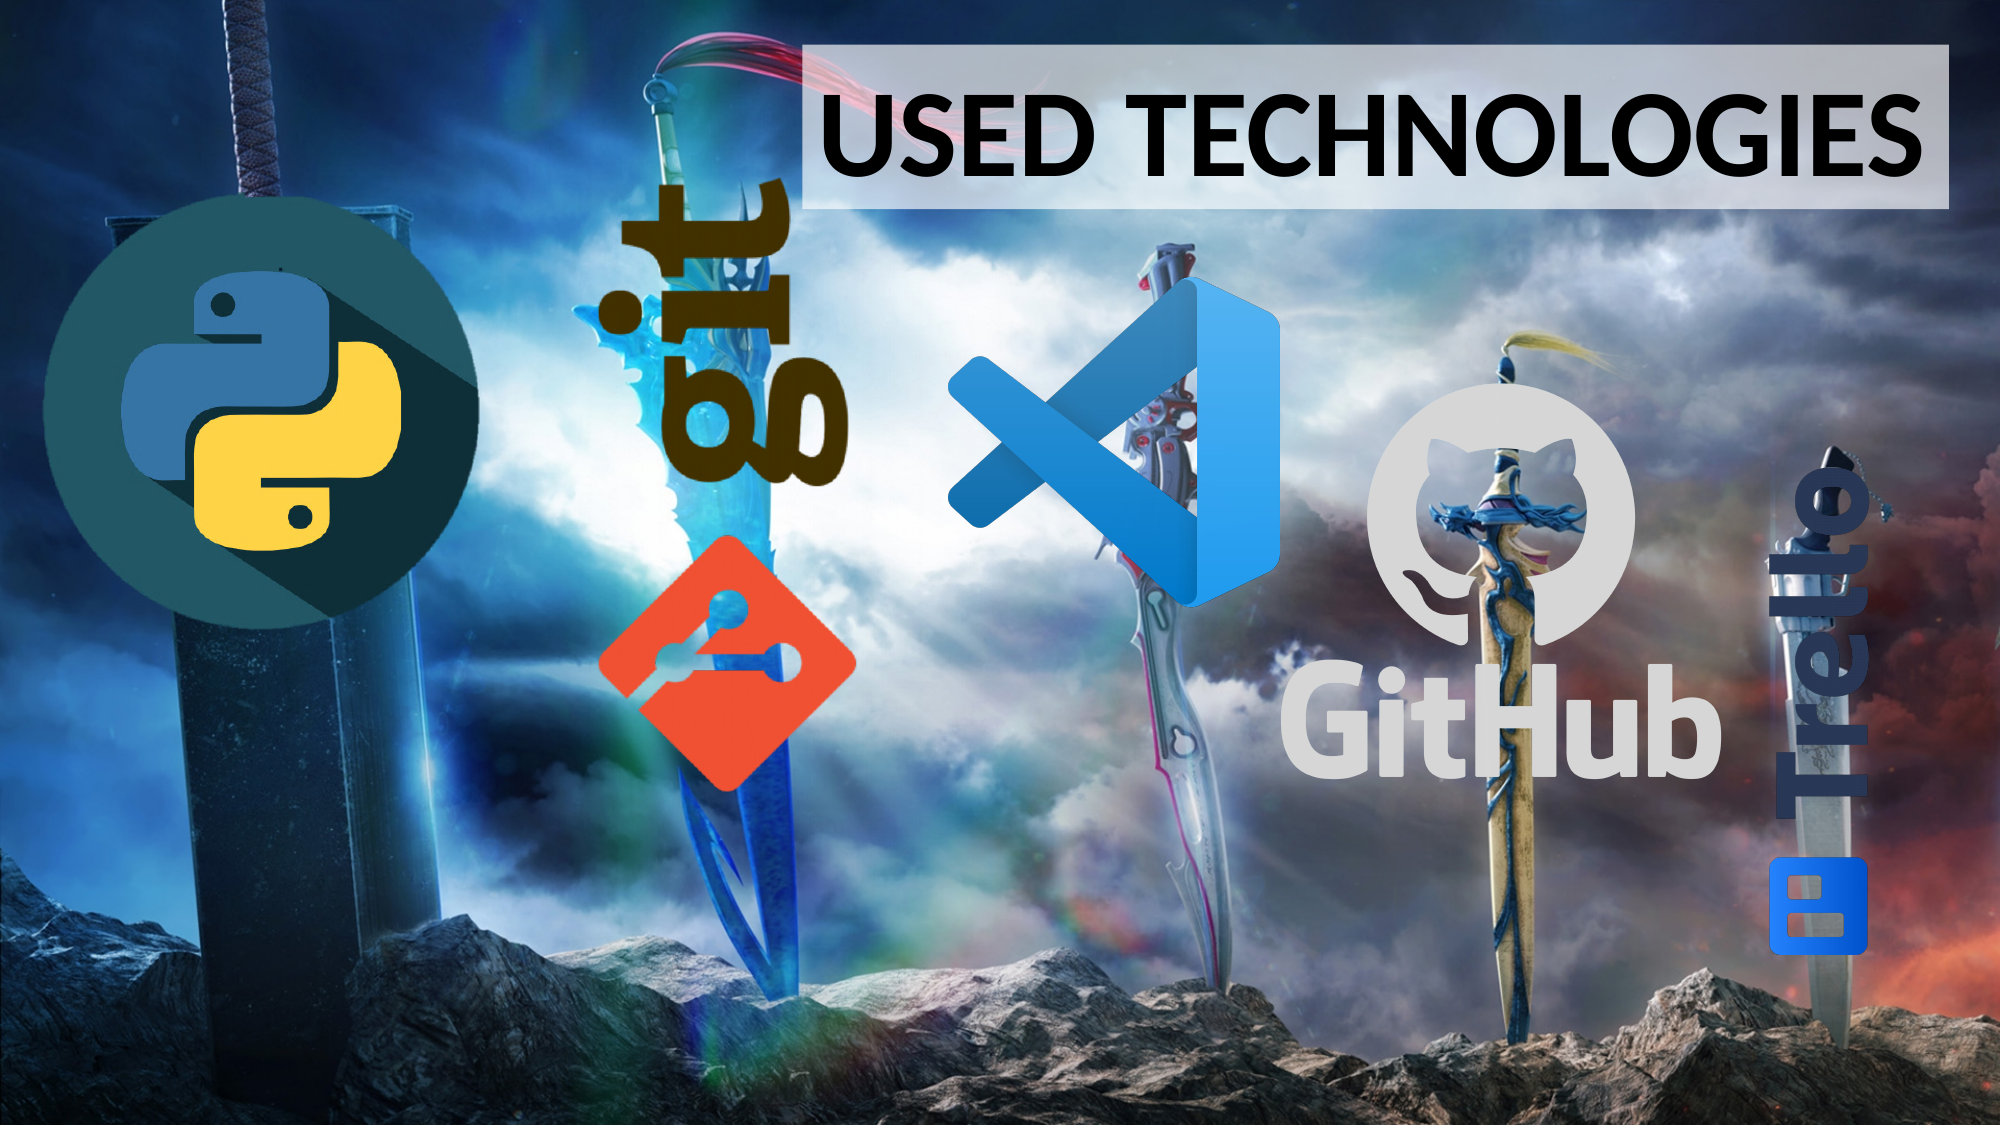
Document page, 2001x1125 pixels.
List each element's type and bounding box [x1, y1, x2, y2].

list [35, 192, 485, 638]
picture [0, 0, 2000, 1125]
